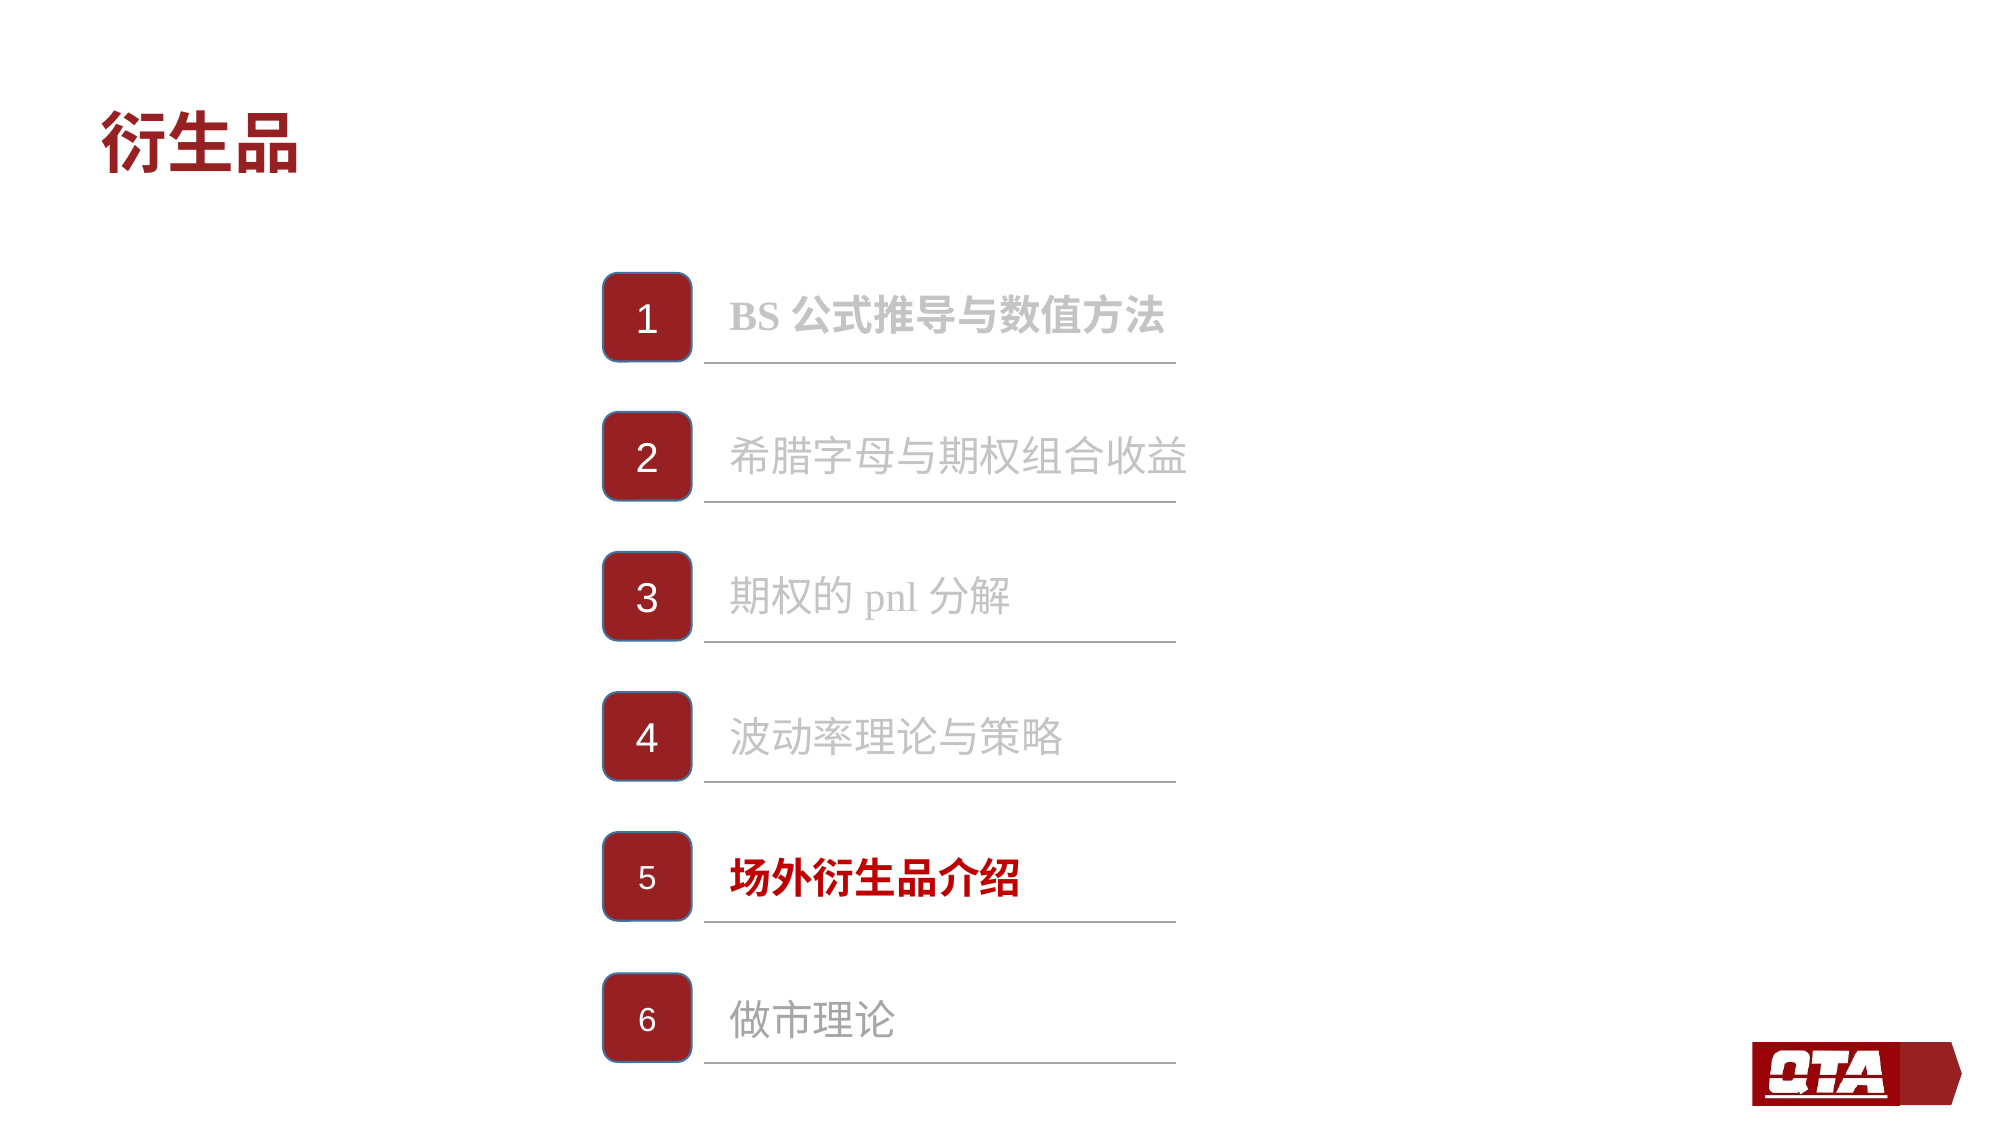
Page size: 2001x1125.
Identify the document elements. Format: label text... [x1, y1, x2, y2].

text_box 做市理论 [714, 986, 1433, 1051]
picture [1752, 1101, 1900, 1106]
slide_number 98 [1511, 1041, 1962, 1101]
text_box 波动率理论与策略 [714, 703, 1433, 769]
text_box 5 [601, 831, 693, 922]
text_box 衍生品 [86, 93, 1812, 222]
text_box 场外衍生品介绍 [714, 844, 1433, 910]
text_box 期权的pnl分解 [714, 562, 1433, 628]
text_box 2 [601, 410, 693, 502]
text_box BS公式推导与数值方法 [714, 281, 1446, 347]
text_box 3 [601, 550, 693, 642]
text_box 1 [601, 271, 693, 363]
text_box 希腊字母与期权组合收益 [714, 422, 1446, 488]
text_box 4 [601, 691, 693, 782]
text_box 6 [601, 972, 693, 1064]
